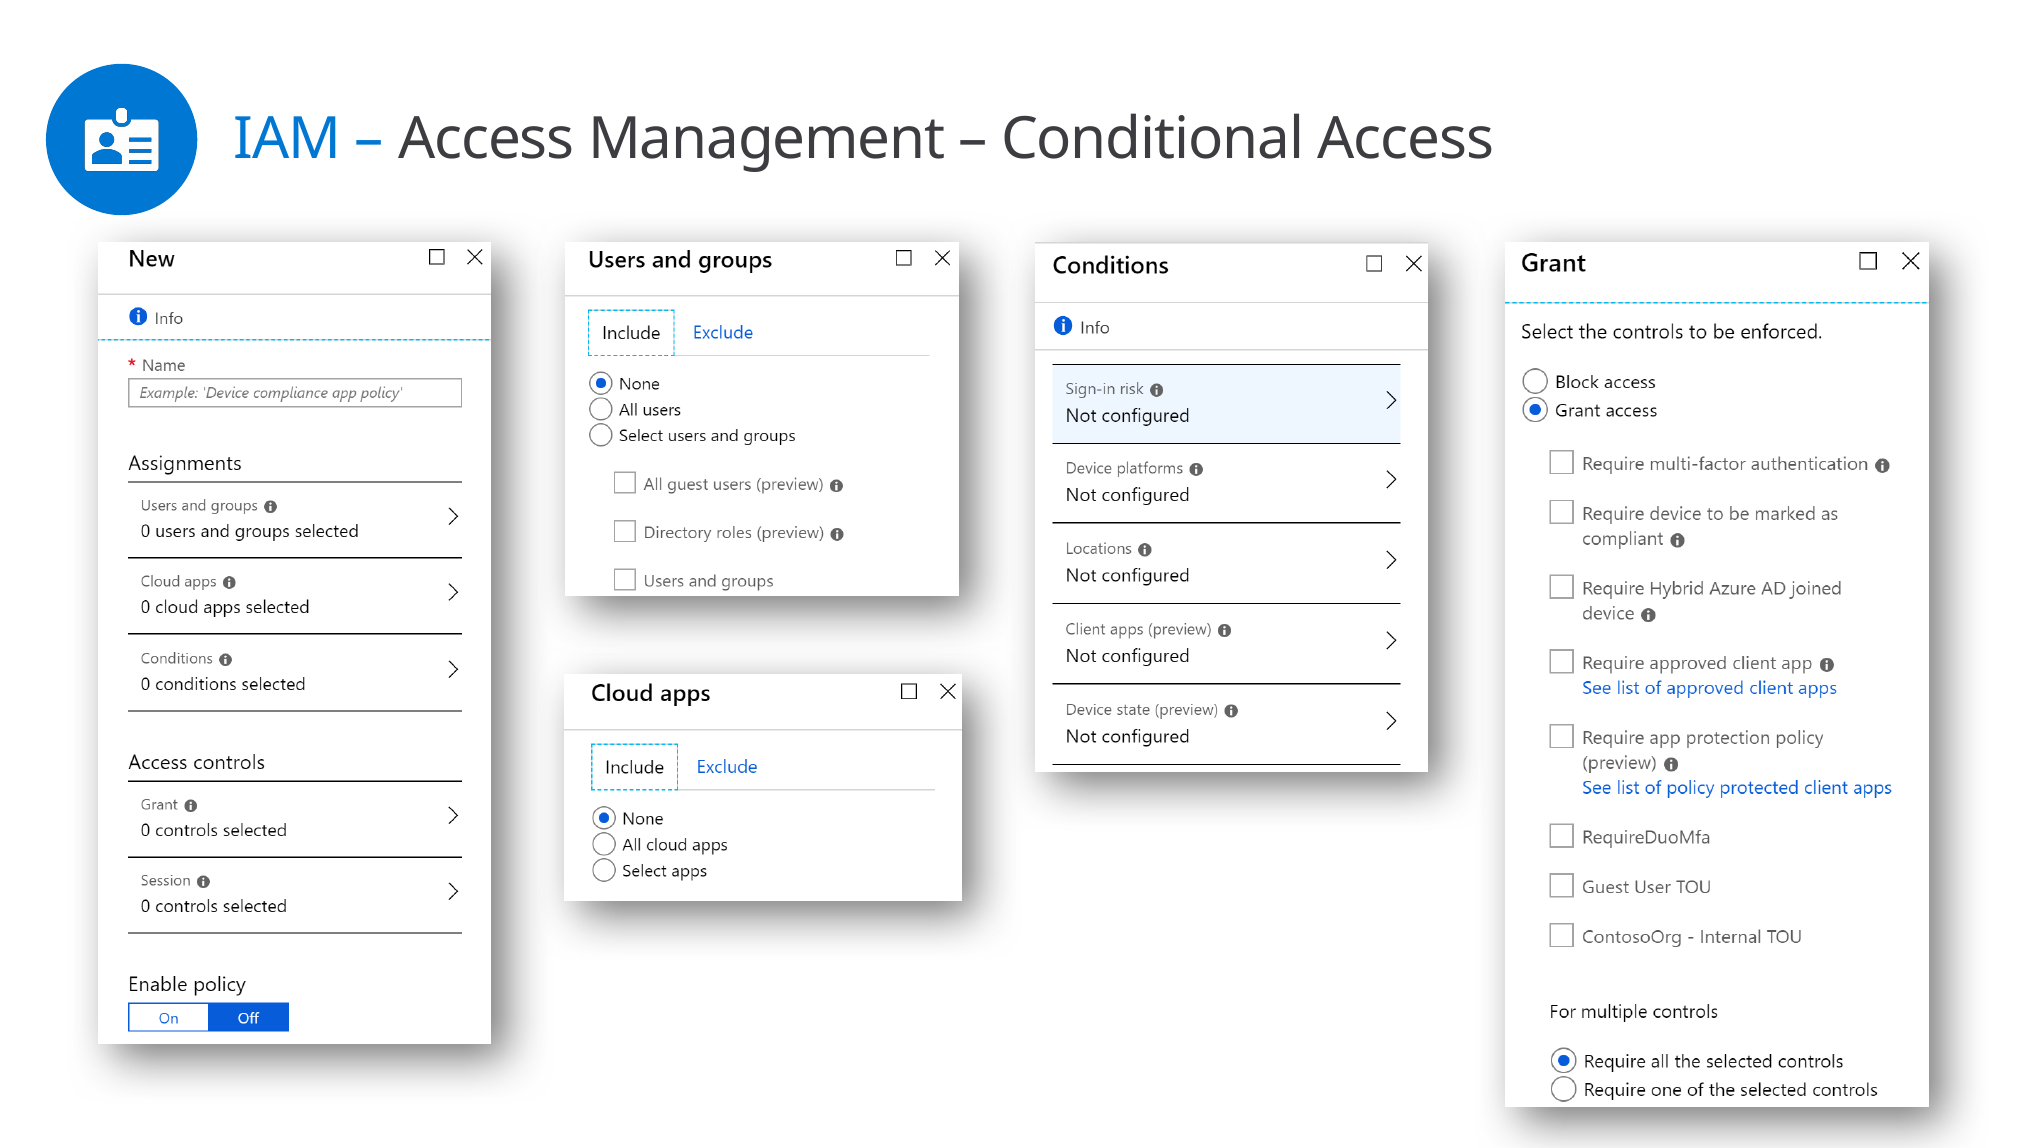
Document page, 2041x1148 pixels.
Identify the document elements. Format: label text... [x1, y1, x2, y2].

text_box [77, 95, 166, 184]
text_box IAM – Access Management – Conditional Access [233, 93, 1969, 230]
picture [565, 242, 959, 596]
text_box [45, 63, 198, 216]
picture [1505, 242, 1930, 1107]
picture [1035, 242, 1429, 772]
picture [98, 242, 492, 1044]
picture [564, 674, 963, 901]
